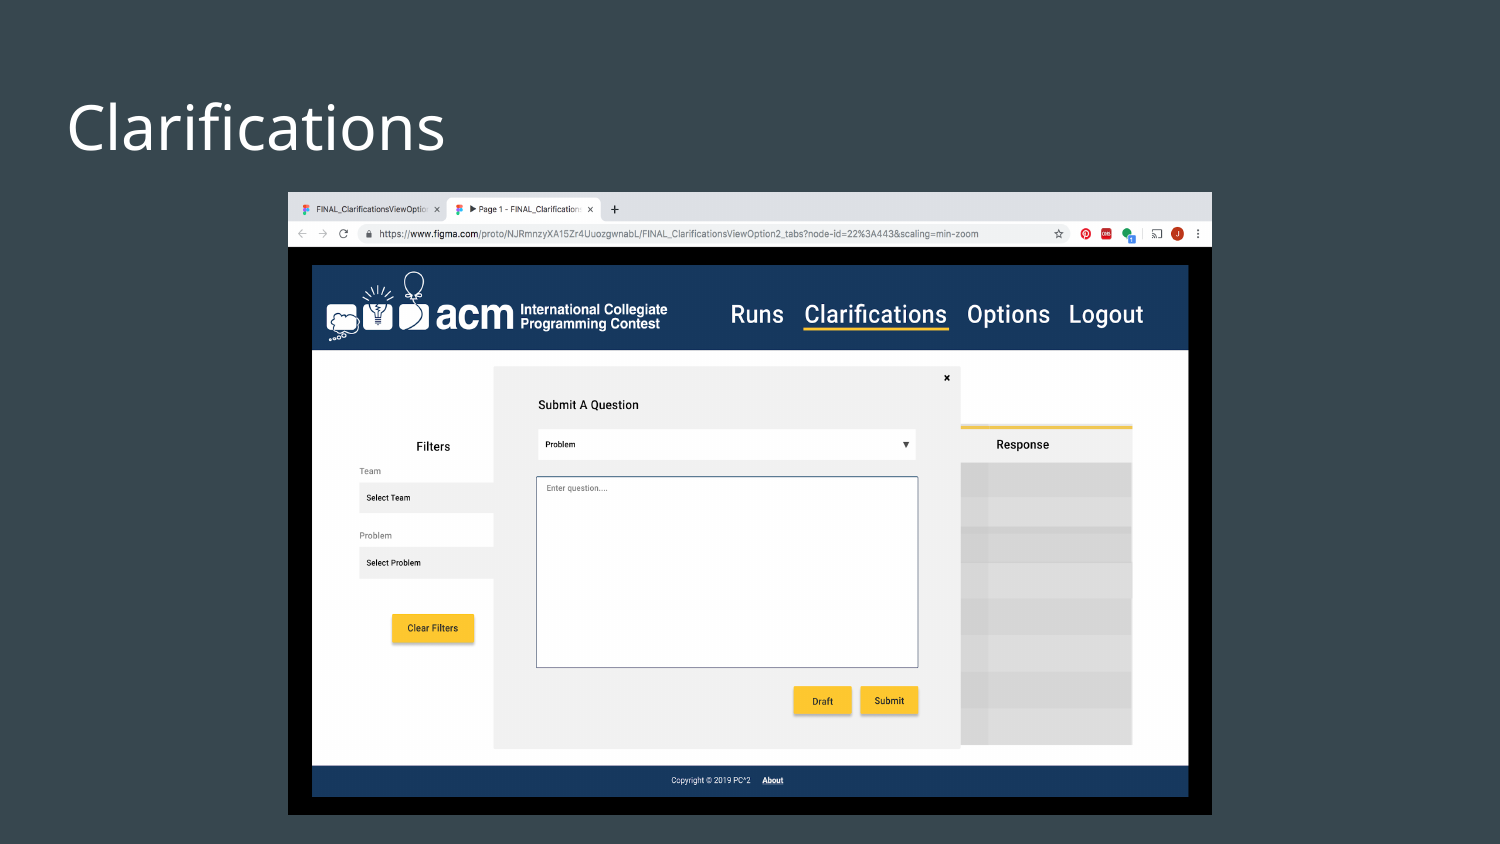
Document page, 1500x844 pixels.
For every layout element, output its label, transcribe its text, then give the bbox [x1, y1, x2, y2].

picture [288, 192, 1212, 815]
title Clarifications [51, 72, 1449, 167]
